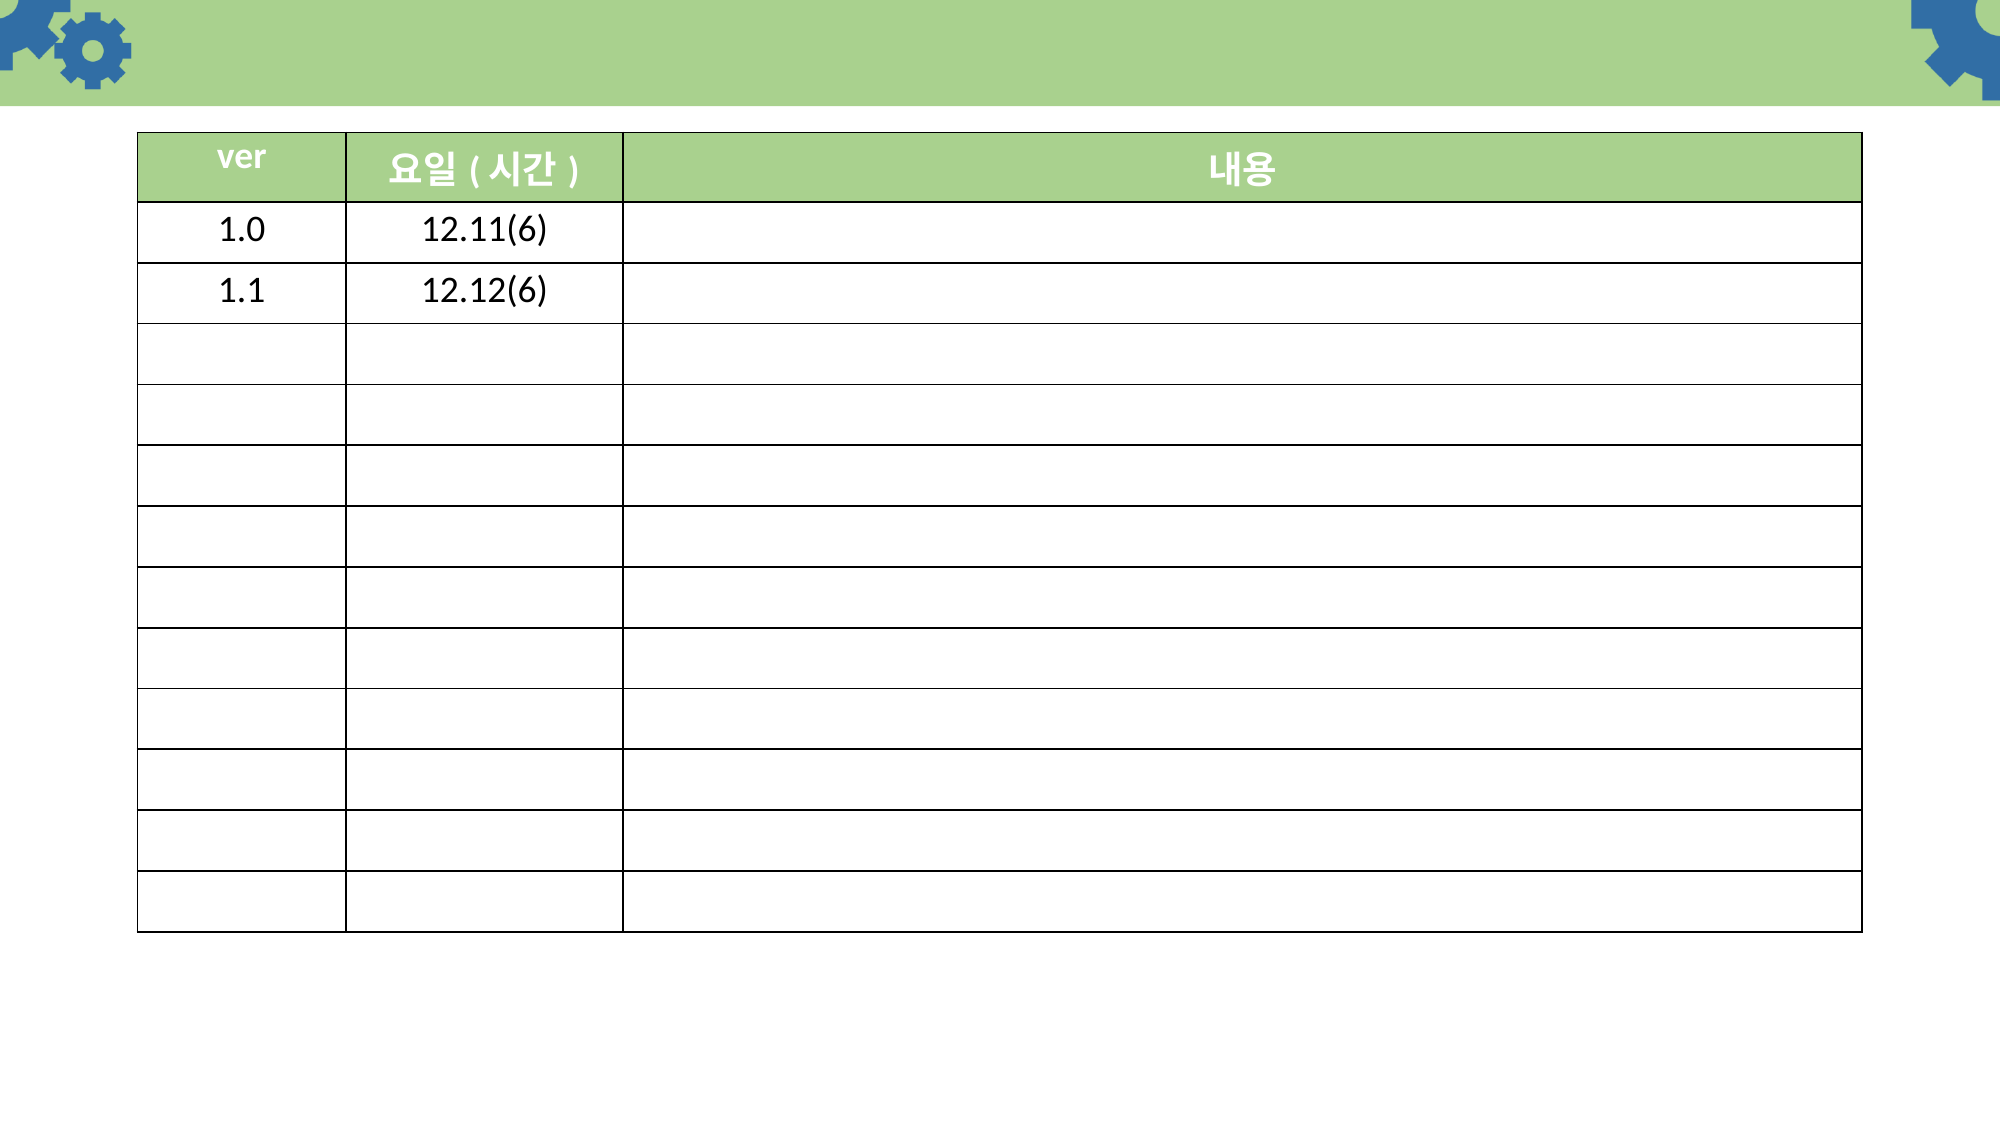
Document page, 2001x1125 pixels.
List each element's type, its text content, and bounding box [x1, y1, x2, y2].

table_cell [347, 629, 622, 688]
table_cell 1.1 [138, 264, 345, 323]
table_header 요일(시간) [347, 133, 622, 201]
table_cell [347, 385, 622, 444]
table_cell [624, 324, 1861, 384]
table_cell [347, 324, 622, 384]
table_cell [138, 689, 345, 748]
table_cell [138, 568, 345, 627]
table_cell [347, 872, 622, 931]
table_cell [624, 629, 1861, 688]
table_cell 12.11(6) [347, 203, 622, 262]
table_cell [138, 385, 345, 444]
table_cell 1.0 [138, 203, 345, 262]
table_cell [624, 872, 1861, 931]
table_cell [138, 629, 345, 688]
table_cell 12.12(6) [347, 264, 622, 323]
table_cell [624, 568, 1861, 627]
table_cell [347, 568, 622, 627]
table_cell [624, 264, 1861, 323]
table_cell [138, 446, 345, 505]
table_cell [138, 872, 345, 931]
table_cell [624, 507, 1861, 566]
table_header ver [138, 133, 345, 201]
table_cell [624, 446, 1861, 505]
table_cell [347, 507, 622, 566]
table_cell [138, 507, 345, 566]
table_cell [624, 811, 1861, 870]
table_header 내용 [624, 133, 1861, 201]
table_cell [138, 811, 345, 870]
table_cell [138, 750, 345, 809]
table_cell [347, 446, 622, 505]
table_cell [624, 385, 1861, 444]
table_cell [347, 811, 622, 870]
table_cell [624, 203, 1861, 262]
table_cell [624, 750, 1861, 809]
table_cell [624, 689, 1861, 748]
table_cell [347, 750, 622, 809]
table_cell [138, 324, 345, 384]
table_cell [347, 689, 622, 748]
